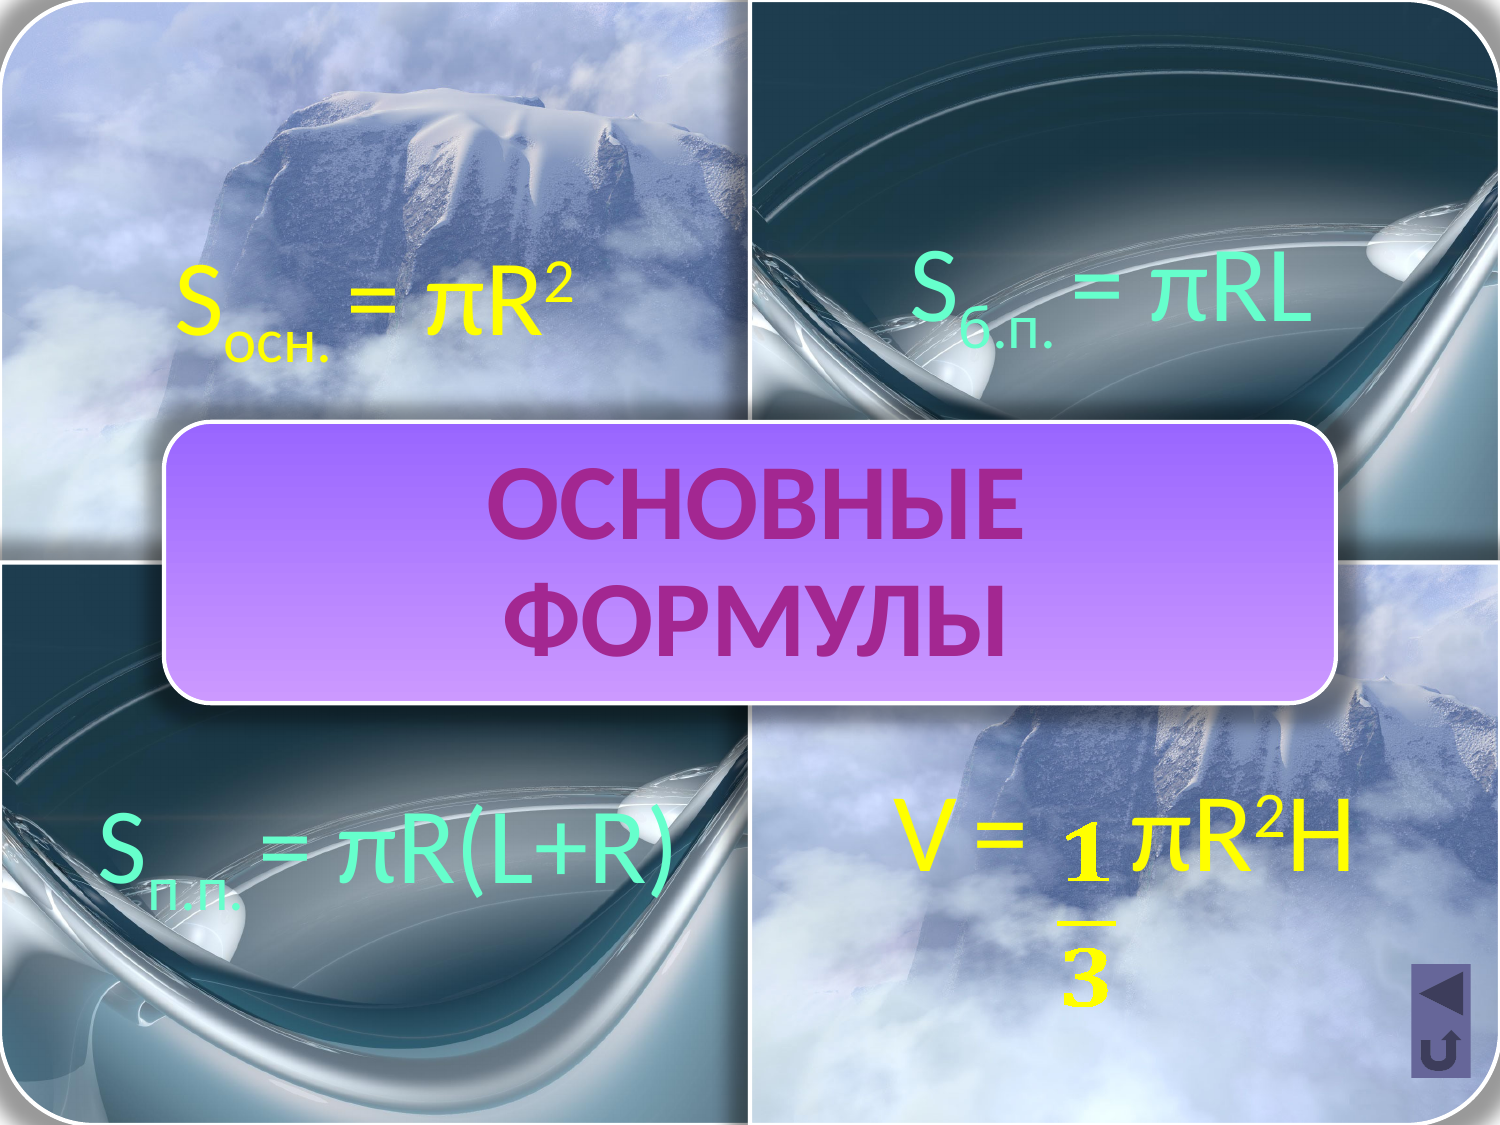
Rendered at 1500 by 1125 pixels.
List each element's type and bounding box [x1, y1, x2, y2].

text_box [0, 0, 1500, 1125]
picture [1056, 810, 1116, 1022]
